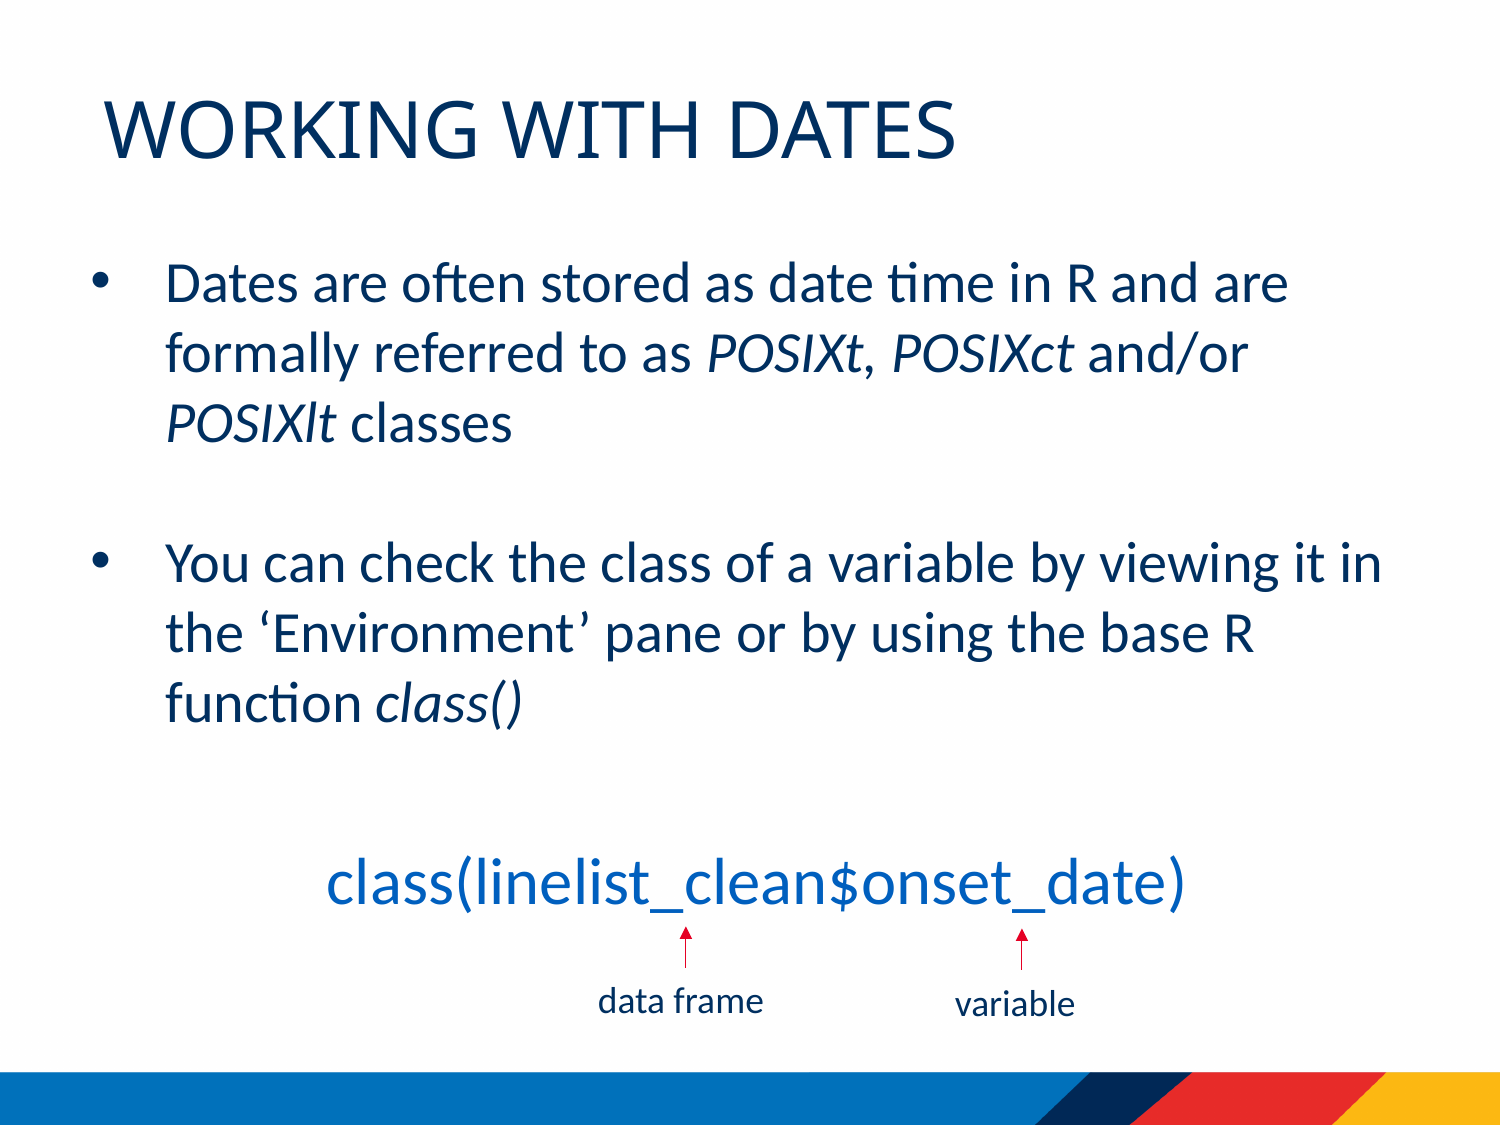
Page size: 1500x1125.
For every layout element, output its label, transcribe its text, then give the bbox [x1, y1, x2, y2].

text_box class(linelist_clean$onset_date) [311, 830, 1226, 926]
text_box data frame [583, 968, 789, 1029]
text_box variable [940, 971, 1146, 1032]
text_box Dates are often stored as date time in R and are formally referred to as POSIXt, POSIXct and/or POSIXlt classes You can check the class of a variable by viewing it in the ‘Environment’ pane or by using the base R function class() [75, 236, 1428, 742]
title Working with dates [103, 89, 1400, 202]
picture [0, 0, 1500, 1125]
